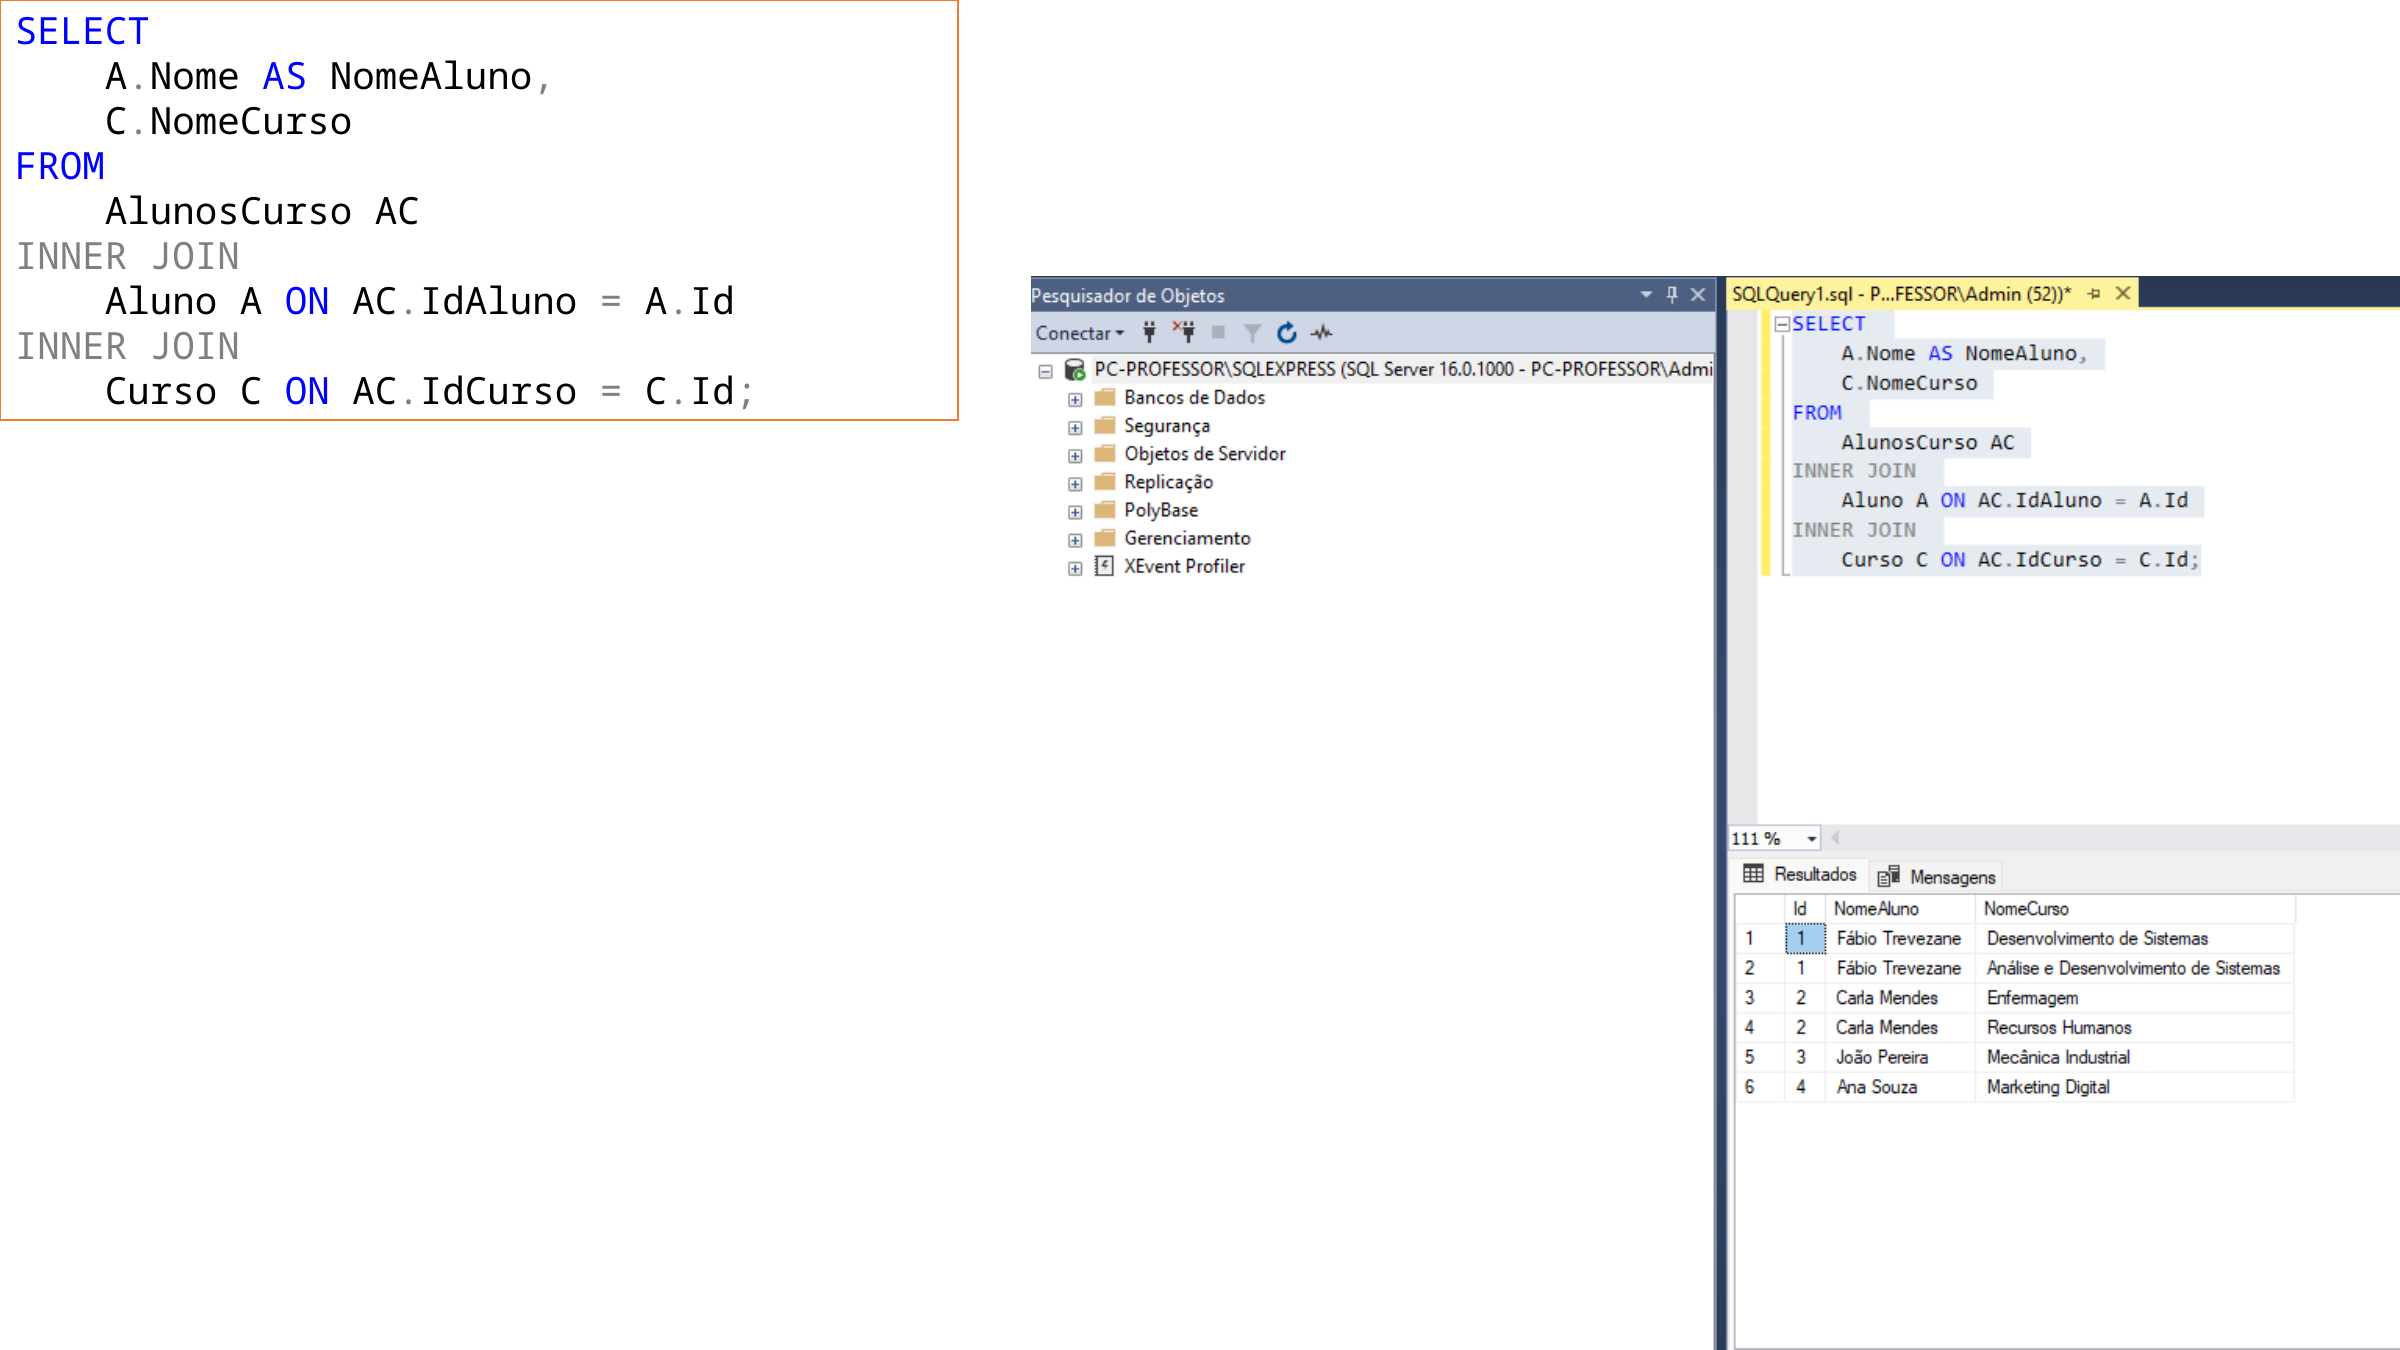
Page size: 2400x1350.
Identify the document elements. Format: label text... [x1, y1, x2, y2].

picture [1031, 276, 2400, 1350]
text_box SELECT A.Nome AS NomeAluno, C.NomeCurso FROM AlunosCurso AC INNER JOIN Aluno A ON AC.IdAluno = A.Id INNER JOIN Curso C ON AC.IdCurso = C.Id; [0, 0, 959, 421]
